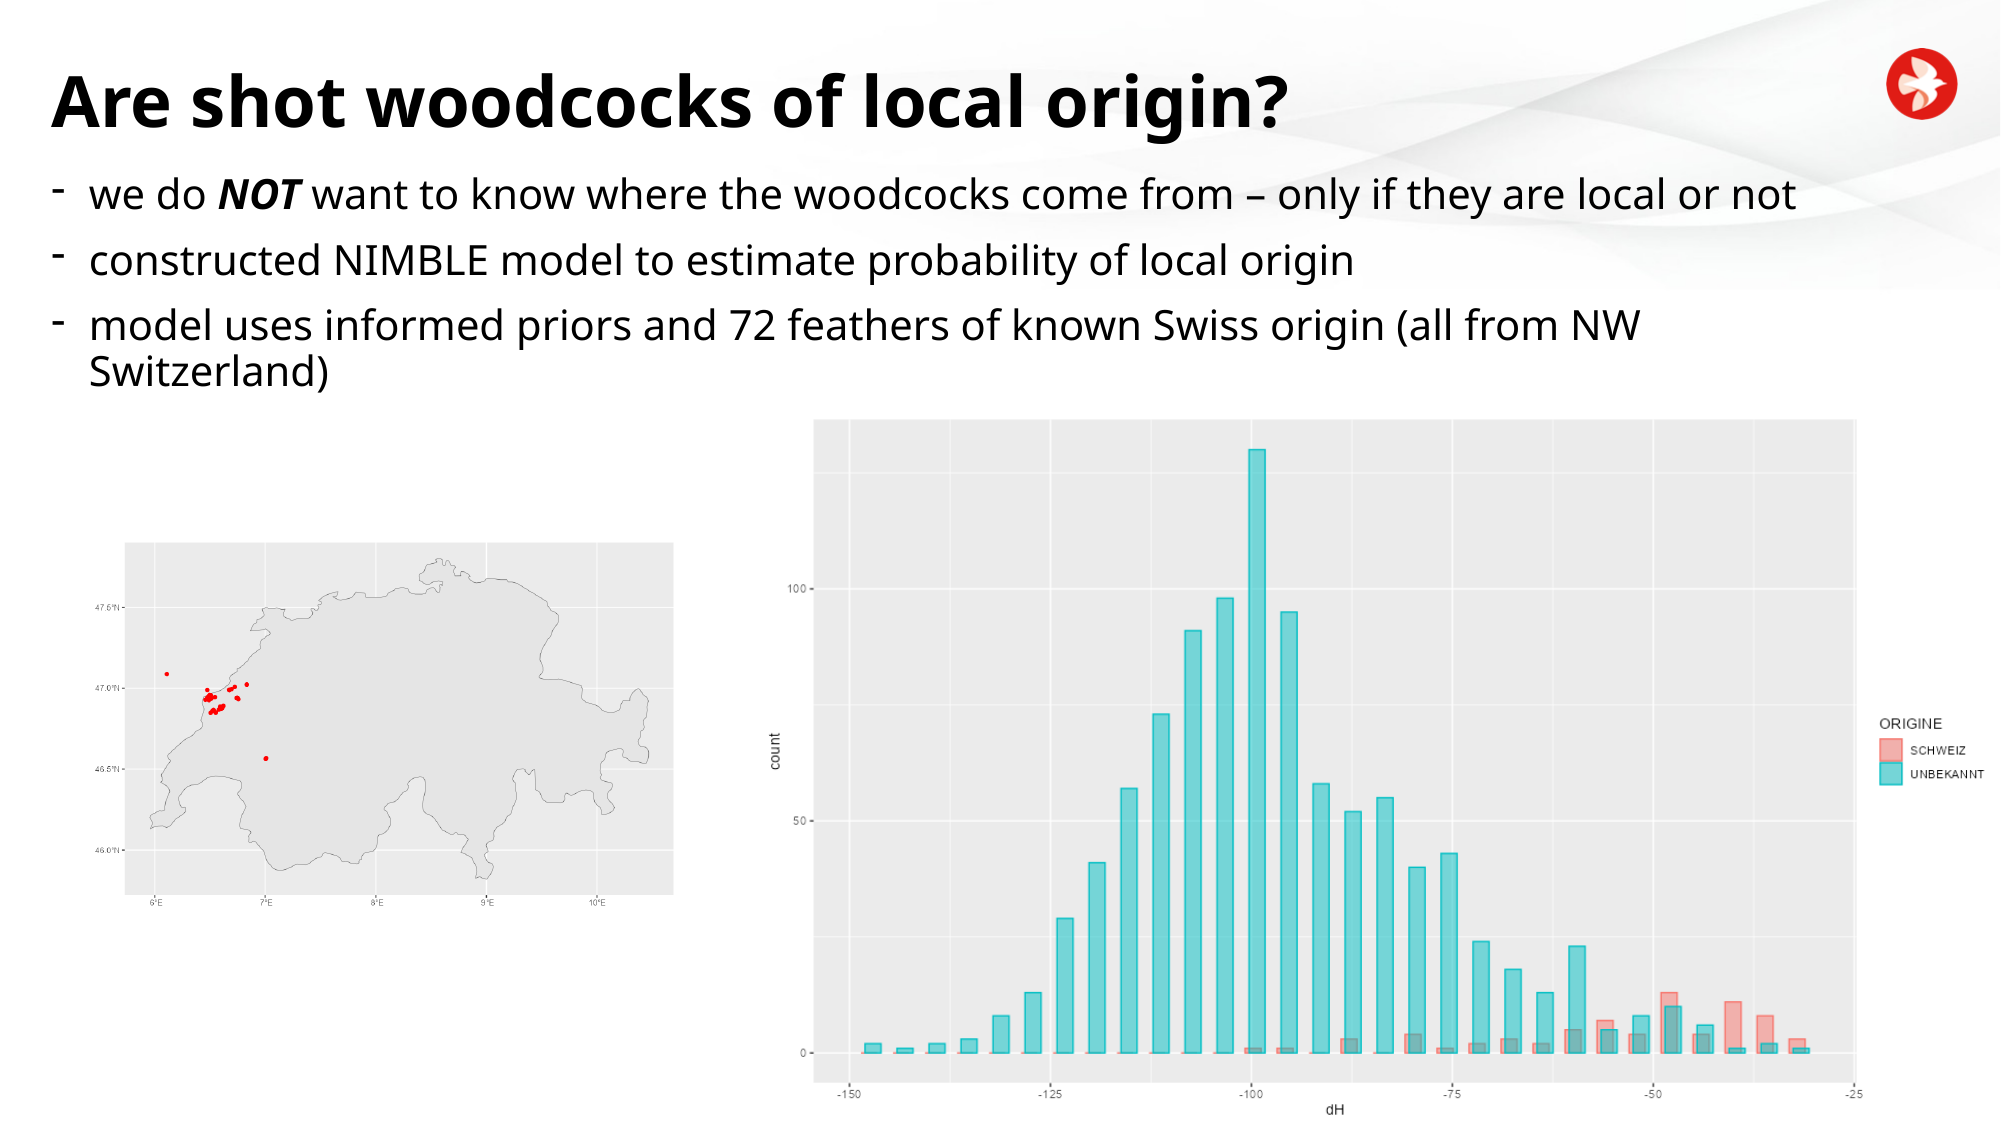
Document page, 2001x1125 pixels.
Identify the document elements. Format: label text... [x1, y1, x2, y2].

picture [61, 537, 707, 912]
picture [725, 0, 2001, 398]
picture [762, 412, 2000, 1125]
list we do NOT want to know where the woodcocks come from – only if they are local or not constructed NIMBLE model to estimate probability of local origin model uses informed priors and 72 feathers of known Swiss origin (all from NW Switzerland) [36, 37, 1823, 592]
